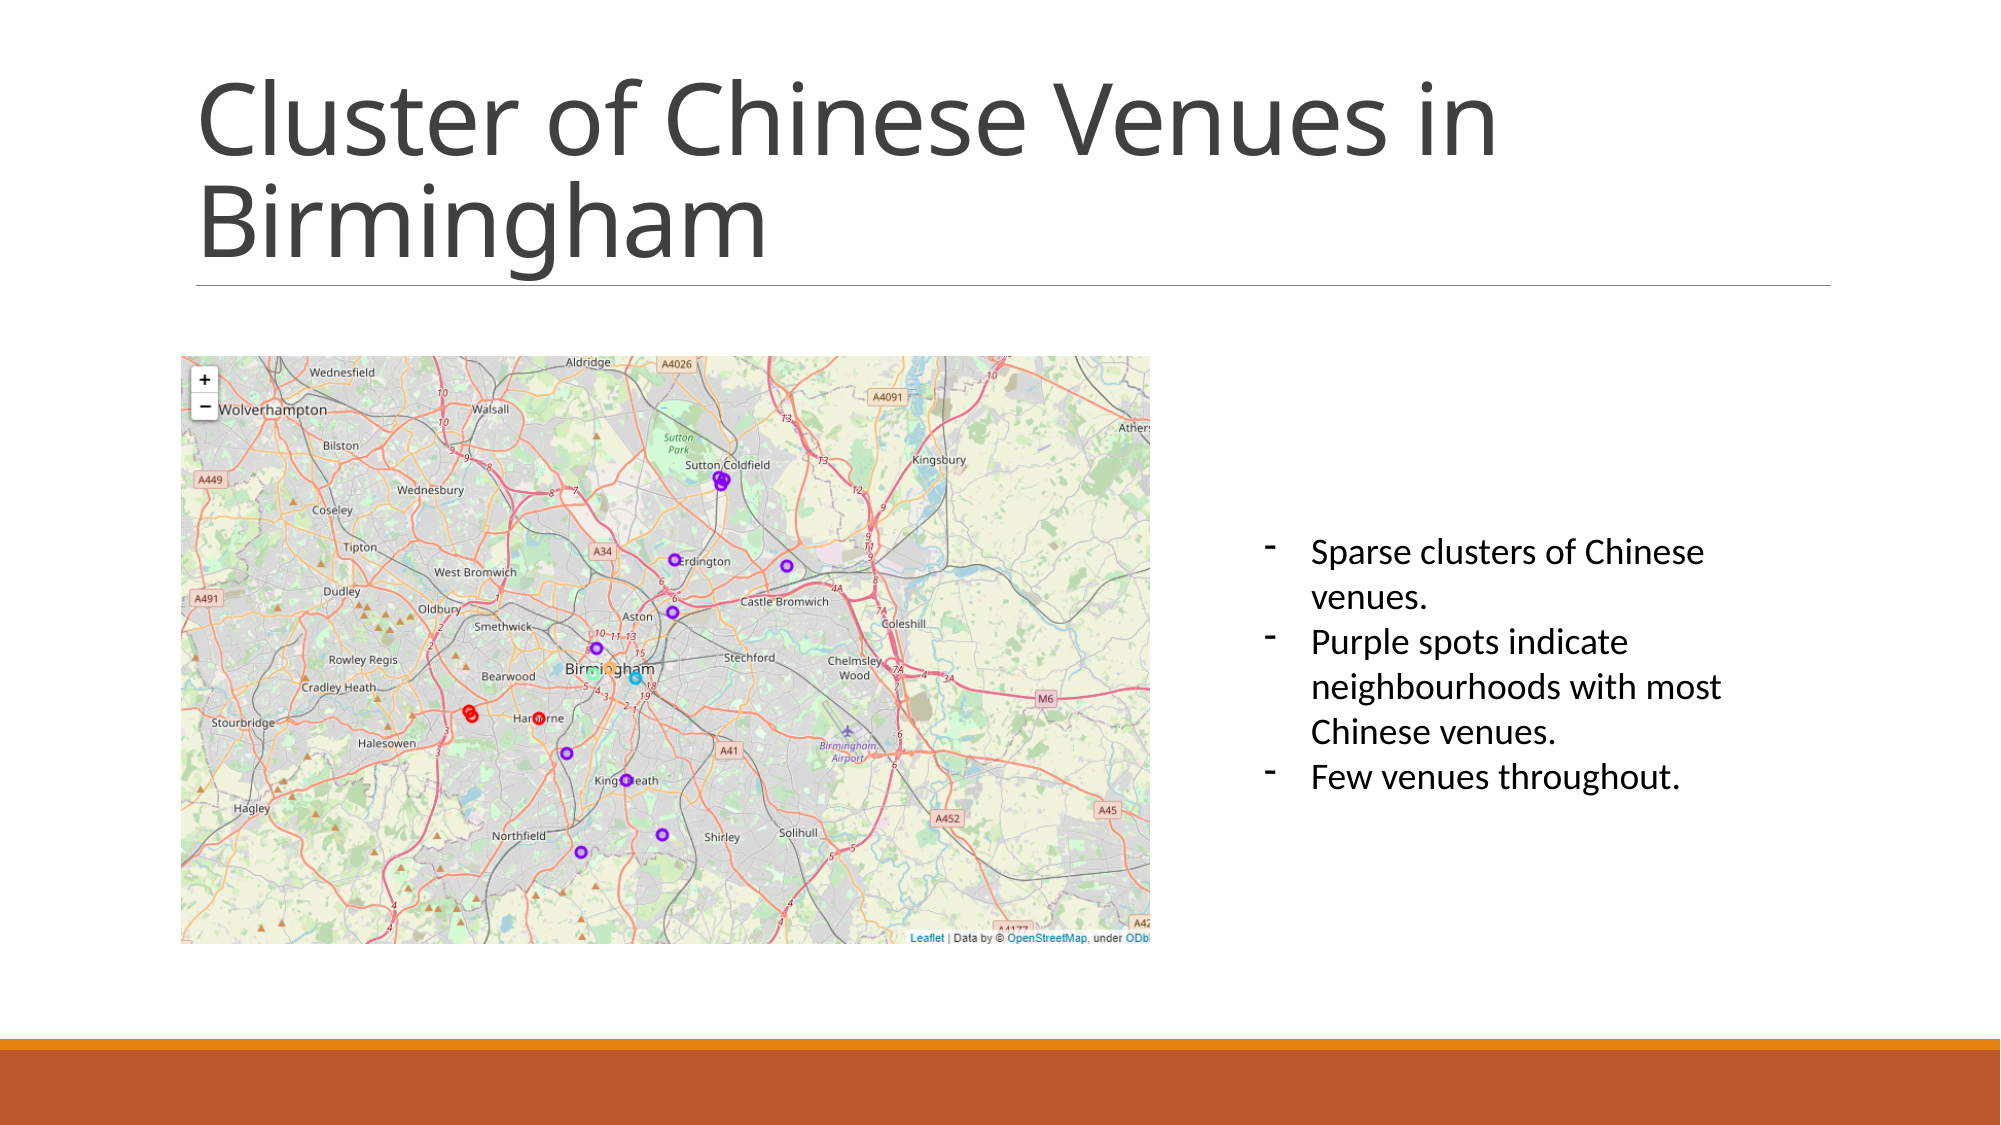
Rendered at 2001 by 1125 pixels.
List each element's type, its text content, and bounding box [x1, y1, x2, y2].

picture [179, 355, 1150, 945]
title Cluster of Chinese Venues in Birmingham [180, 47, 1830, 285]
text_box Sparse clusters of Chinese venues. Purple spots indicate neighbourhoods with most Chinese venues. Few venues throughout. [1249, 519, 1820, 805]
